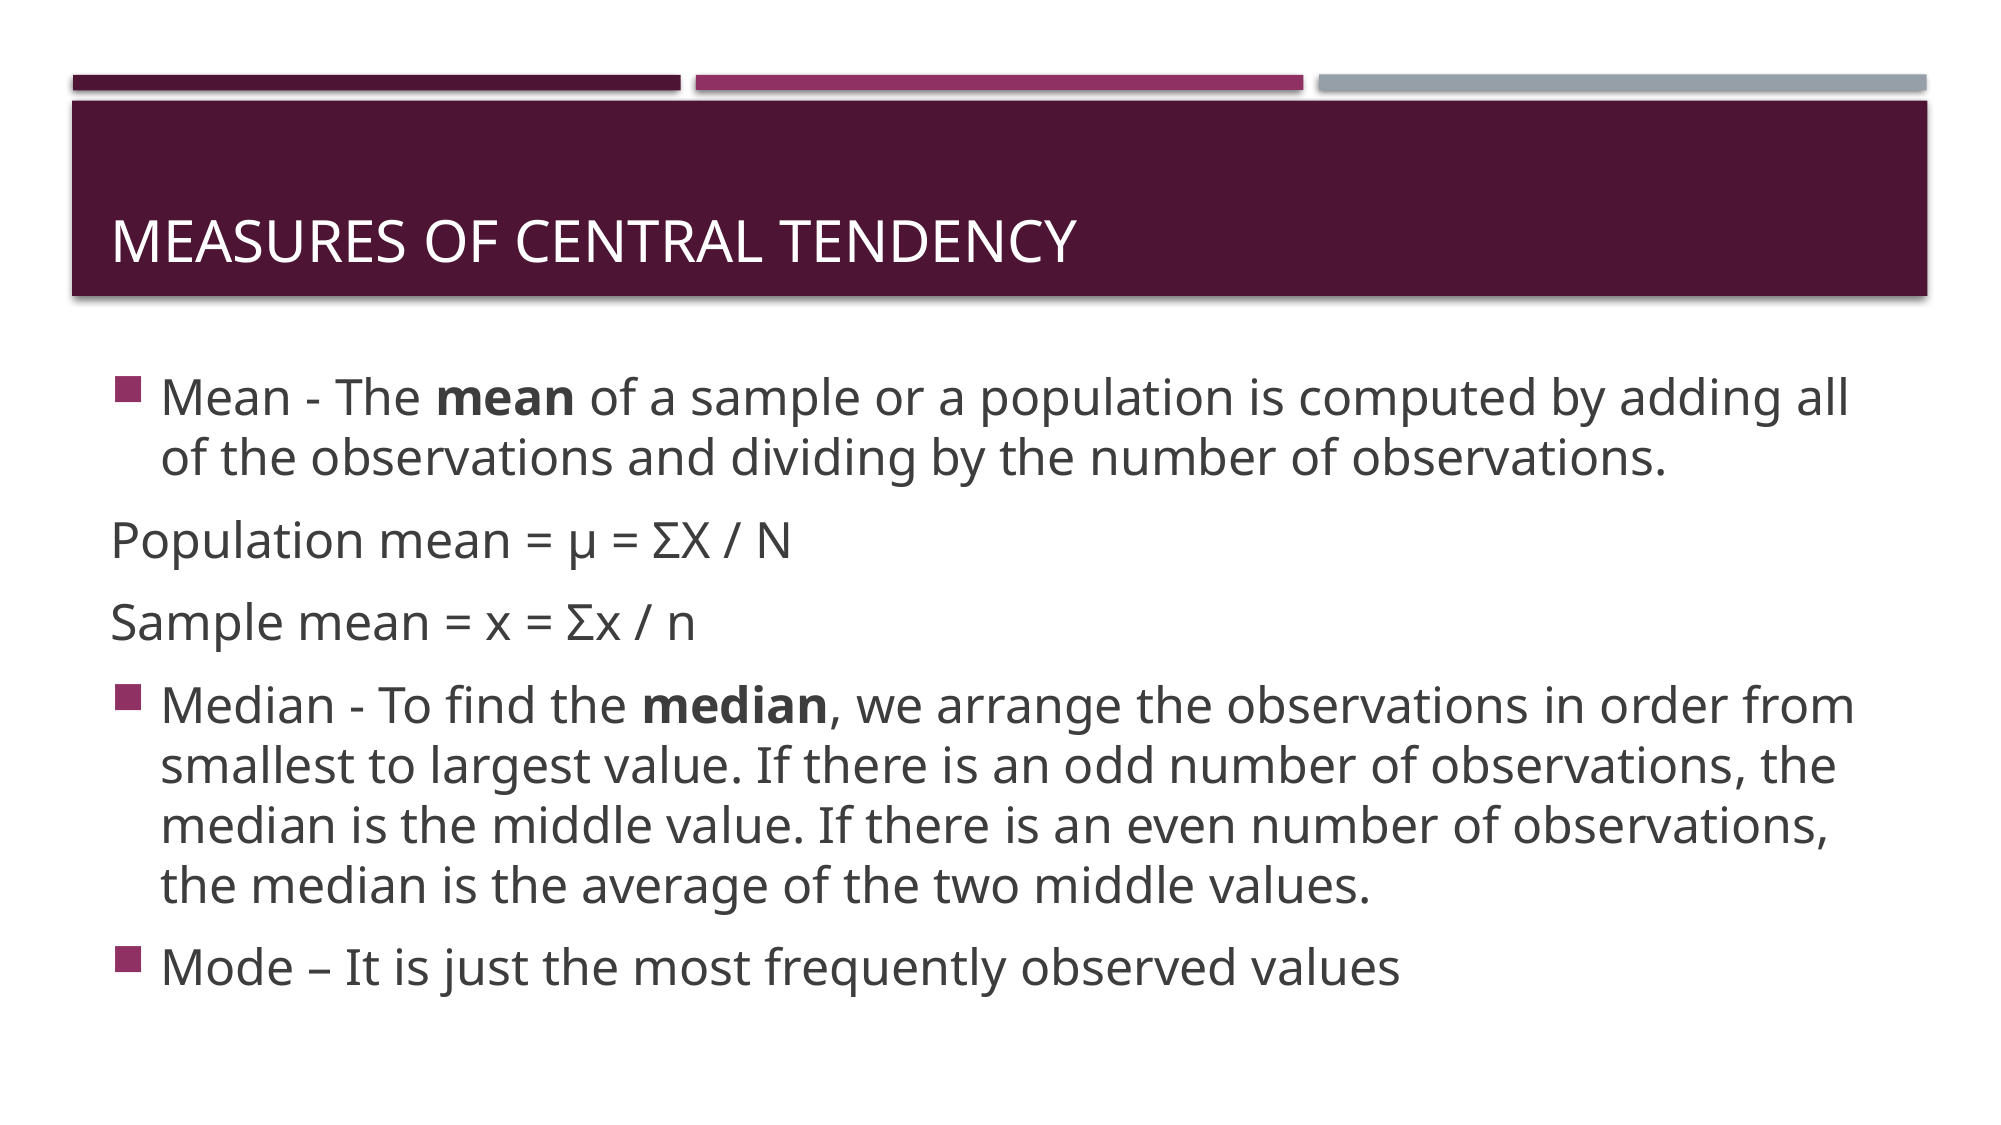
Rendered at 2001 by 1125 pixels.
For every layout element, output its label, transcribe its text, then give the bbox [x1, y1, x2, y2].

title Measures of central tendency [95, 115, 1905, 282]
list Mean - The mean of a sample or a population is computed by adding all of the observations and dividing by the number of observations. Population mean = μ = ΣX / N Sample mean = x = Σx / n Median - To find the median, we arrange the observations in order from smallest to largest value. If there is an odd number of observations, the median is the middle value. If there is an even number of observations, the median is the average of the two middle values. Mode – It is just the most frequently observed values [95, 378, 1905, 983]
